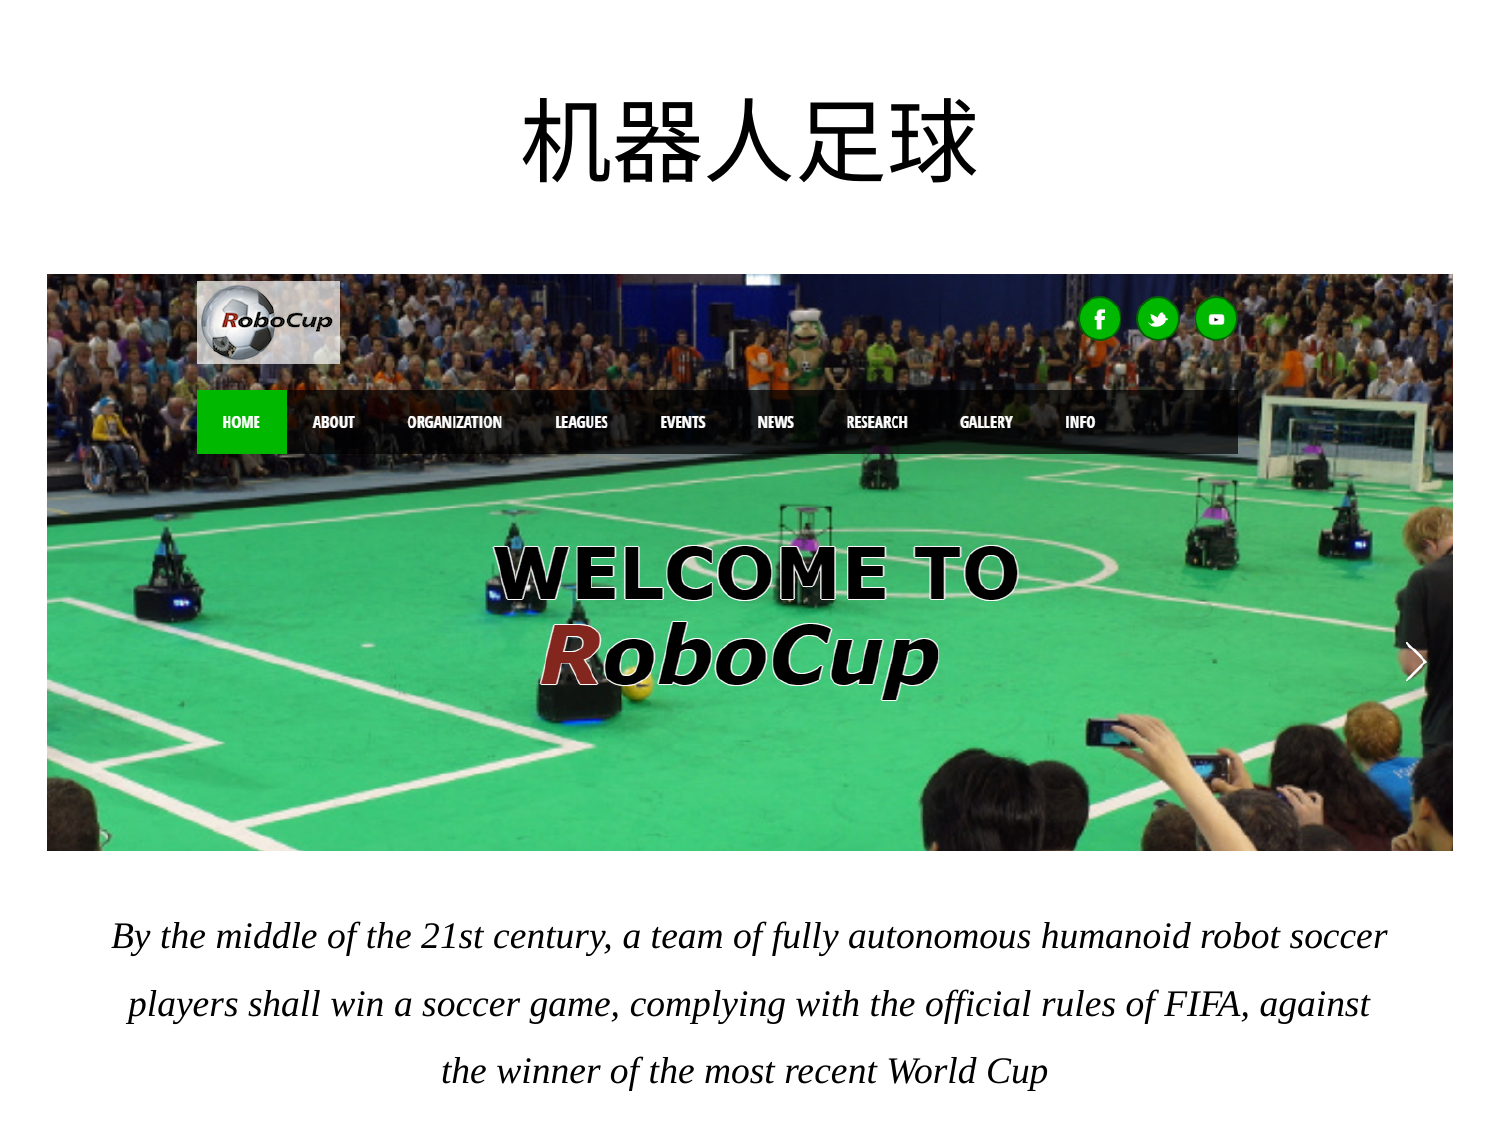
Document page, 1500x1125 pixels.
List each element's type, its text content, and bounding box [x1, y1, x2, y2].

picture [47, 274, 1453, 851]
title 机器人足球 [75, 45, 1425, 233]
text_box By the middle of the 21st century, a team of fully autonomous humanoid robot soccer players shall win a soccer game, complying with the official rules of FIFA, against the winner of the most recent World Cup [88, 881, 1412, 1099]
